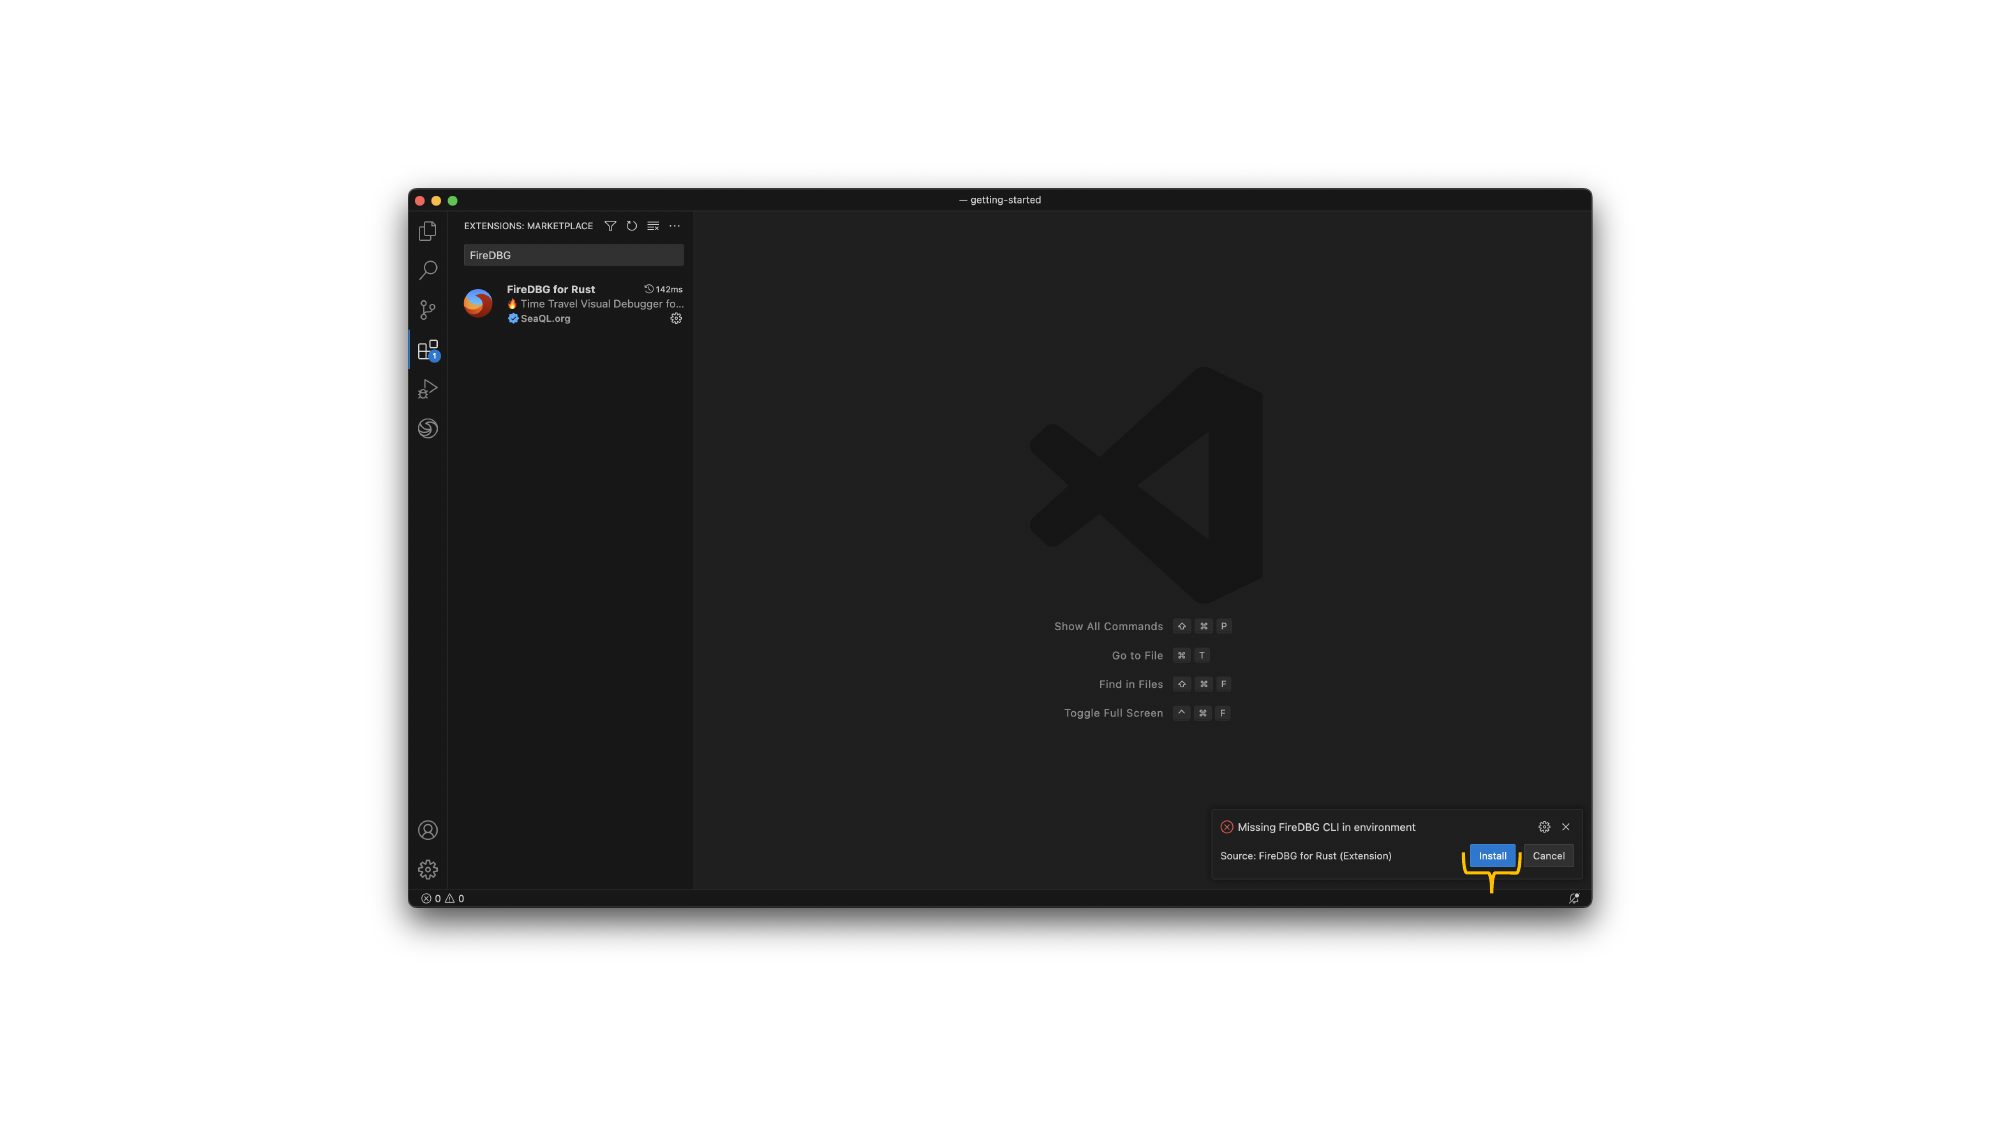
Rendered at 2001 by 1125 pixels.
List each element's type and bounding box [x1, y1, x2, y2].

picture [362, 156, 1638, 968]
